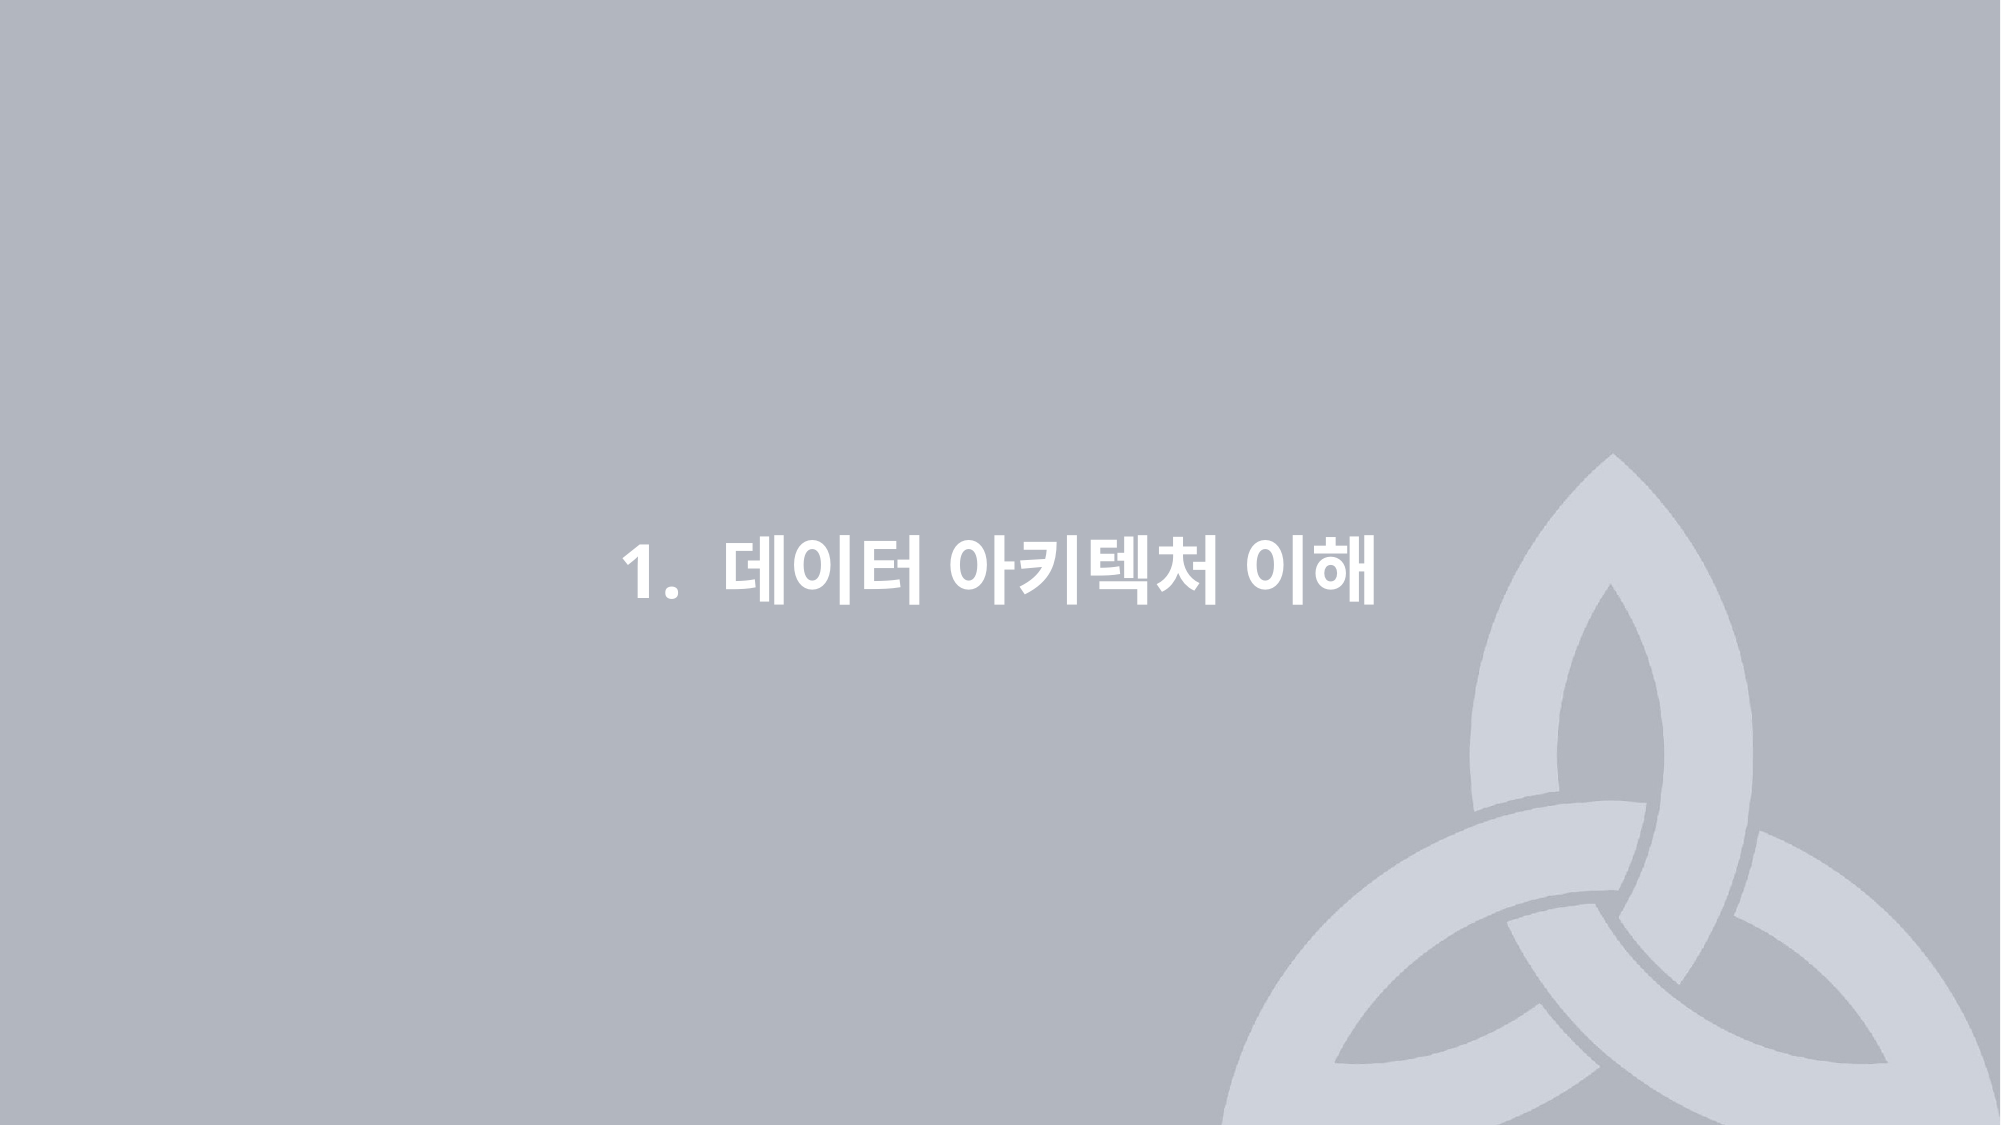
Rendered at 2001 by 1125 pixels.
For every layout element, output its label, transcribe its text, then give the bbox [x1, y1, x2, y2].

picture [0, 0, 2001, 1125]
list 1. 데이터 아키텍처 이해 [26, 526, 1974, 599]
